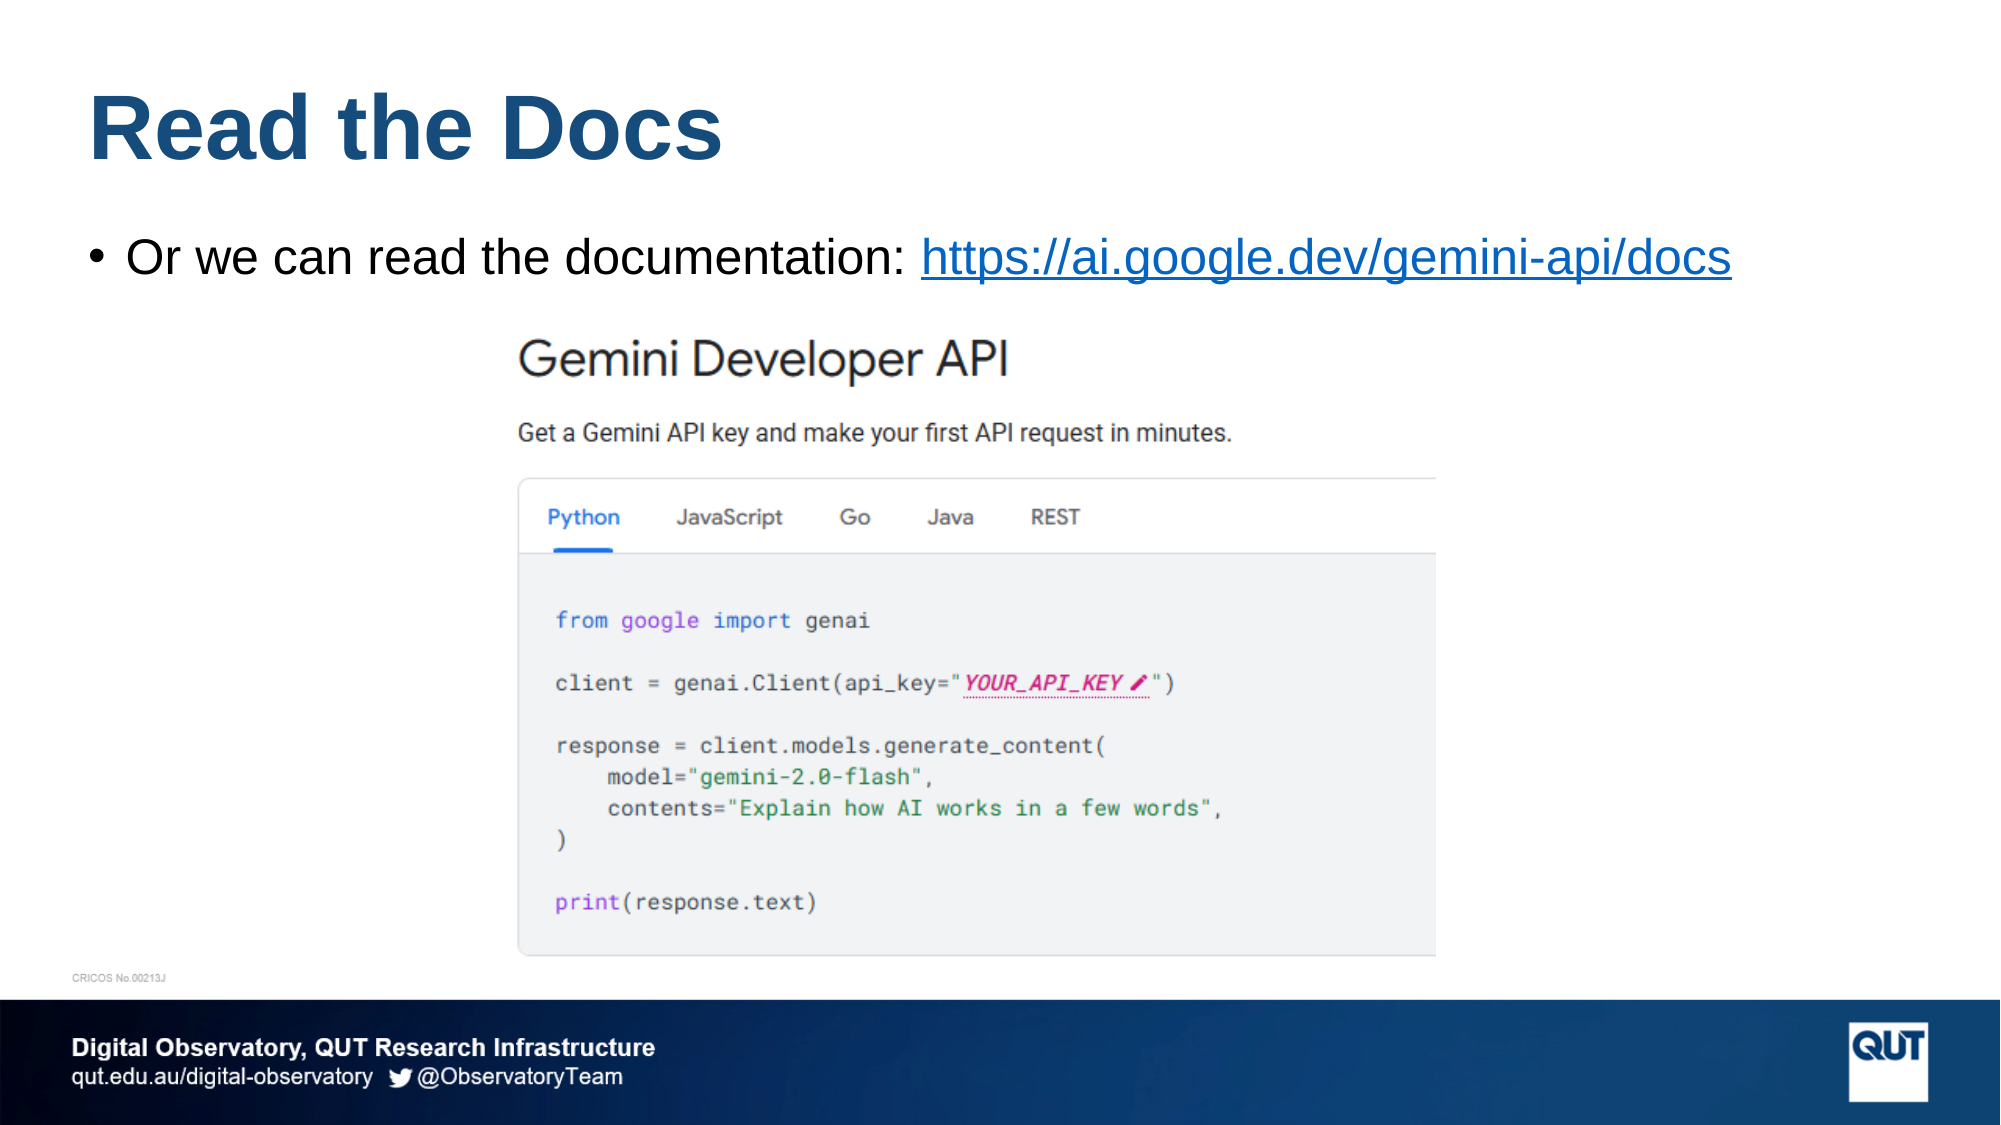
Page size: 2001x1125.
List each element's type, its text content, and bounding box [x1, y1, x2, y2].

list Or we can read the documentation: https://ai.google.dev/gemini-api/docs [73, 223, 1927, 966]
title Read the Docs [73, 59, 1927, 201]
picture [0, 336, 2000, 1125]
